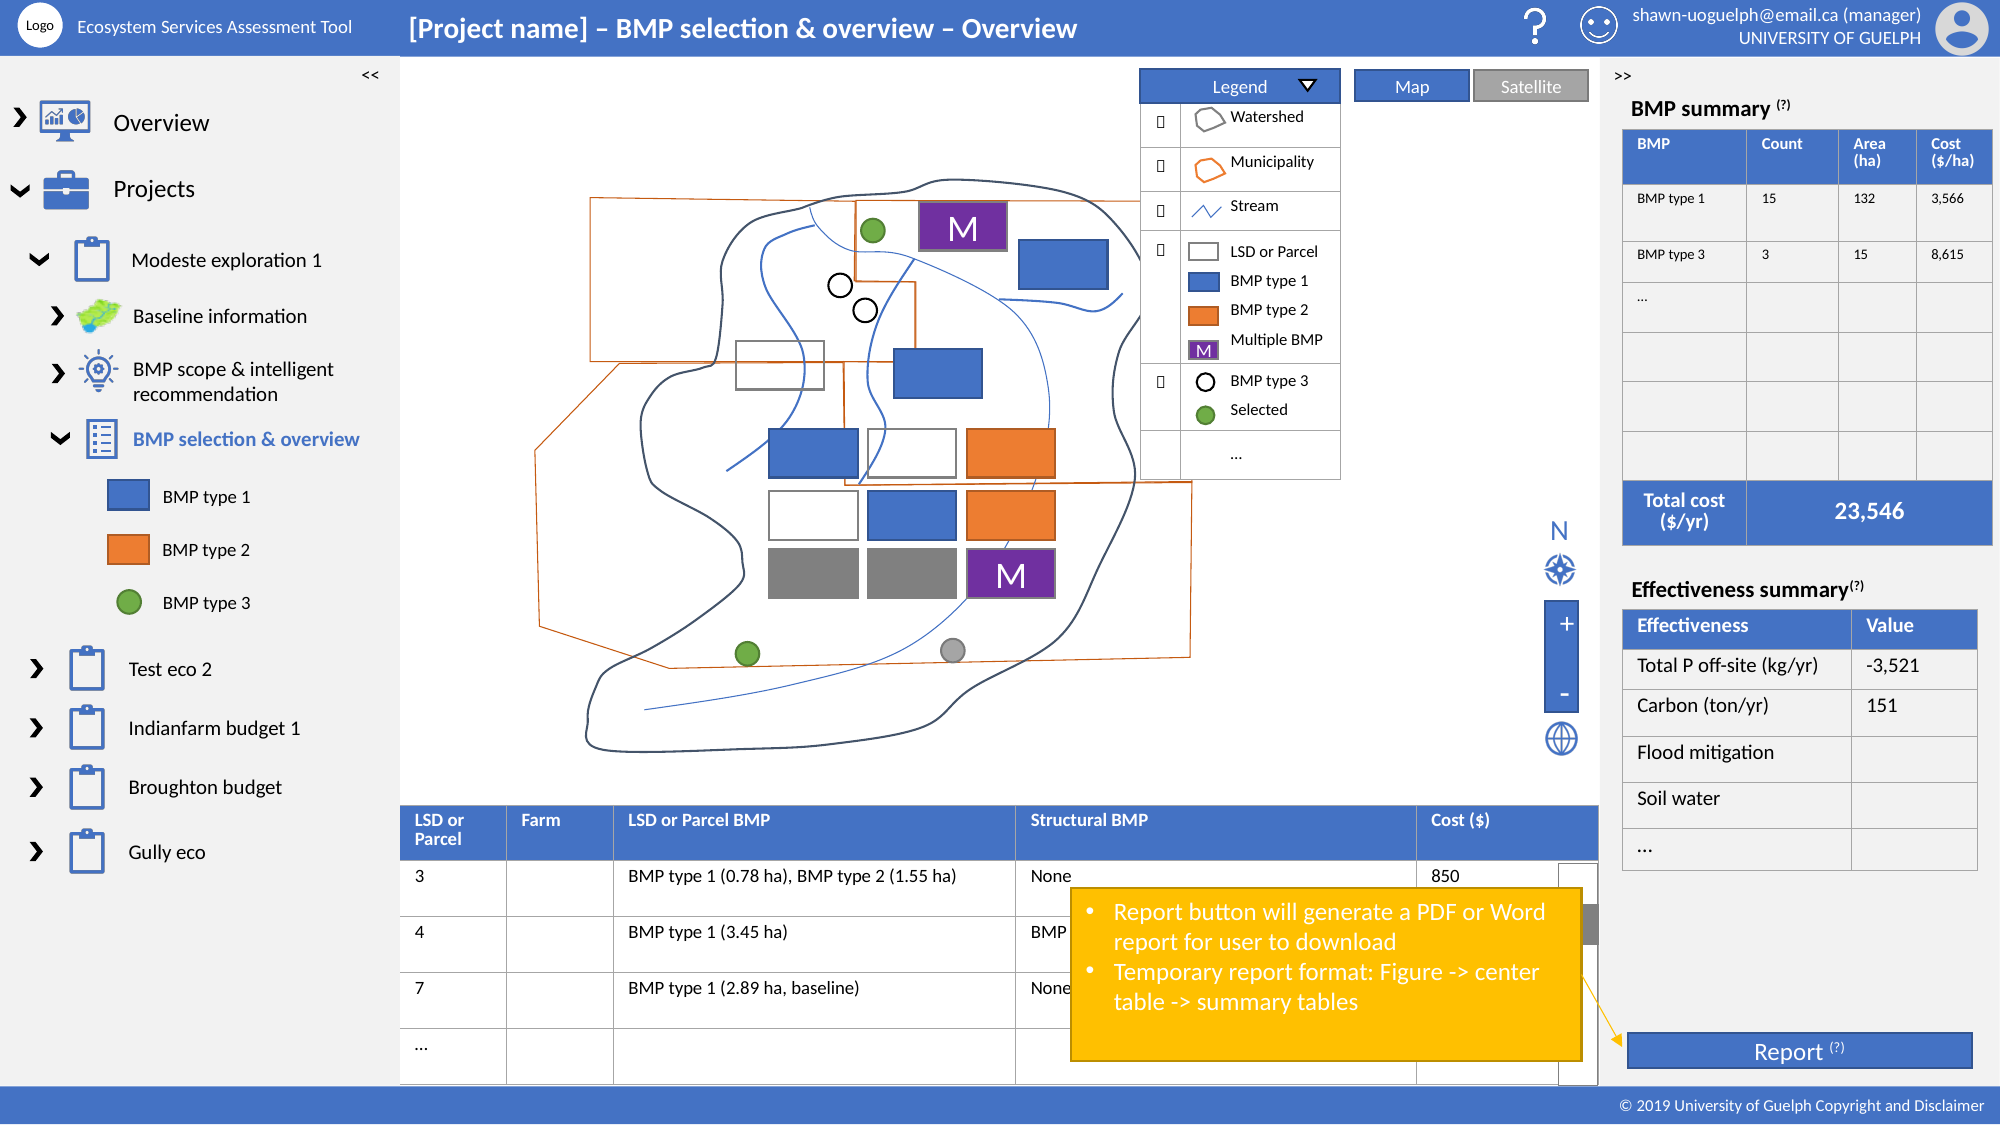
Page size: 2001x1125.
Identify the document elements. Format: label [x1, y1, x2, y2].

table_header [1417, 806, 1598, 860]
table_cell [614, 973, 1015, 1028]
table_cell [1747, 481, 1992, 545]
table_cell [1917, 242, 1992, 282]
table_cell [1839, 185, 1916, 241]
table_cell [1417, 861, 1598, 887]
table_cell [1623, 382, 1746, 431]
table_cell [1839, 333, 1916, 381]
table_cell [1623, 432, 1746, 480]
table_header [1917, 130, 1992, 184]
table_cell [1747, 333, 1838, 381]
table_cell [1852, 783, 1977, 828]
table_cell [1417, 1062, 1558, 1084]
table_cell [1623, 242, 1746, 282]
table_cell [400, 917, 506, 972]
table_cell [1852, 690, 1977, 736]
table_header [400, 806, 506, 860]
table_header [614, 806, 1015, 860]
table_cell [1917, 382, 1992, 431]
table_header [507, 806, 613, 860]
table_cell [1839, 283, 1916, 332]
table_cell [1839, 432, 1916, 480]
table_cell [1623, 333, 1746, 381]
table_cell [1839, 242, 1916, 282]
table_cell [1623, 737, 1851, 782]
table_cell [1623, 783, 1851, 828]
table_cell [1016, 917, 1070, 972]
table_cell [1917, 283, 1992, 332]
table_header [1747, 130, 1838, 184]
table_header [1623, 610, 1851, 649]
table_header [1016, 806, 1416, 860]
table_cell [1623, 690, 1851, 736]
table_cell [1016, 861, 1416, 916]
table_cell [507, 917, 613, 972]
table_cell [1747, 185, 1838, 241]
table_cell [614, 1029, 1015, 1084]
table_cell [507, 861, 613, 916]
table_cell [507, 1029, 613, 1084]
table_cell [1016, 1029, 1416, 1084]
table_cell [400, 973, 506, 1028]
table_cell [1917, 185, 1992, 241]
table_header [1852, 610, 1977, 649]
table_cell [1747, 242, 1838, 282]
table_cell [1747, 283, 1838, 332]
table_cell [1917, 333, 1992, 381]
table_cell [1623, 185, 1746, 241]
table_cell [1747, 432, 1838, 480]
table_cell [1623, 481, 1746, 545]
table_cell [1839, 382, 1916, 431]
table_cell [1917, 432, 1992, 480]
table_cell [400, 1029, 506, 1084]
table_header [1623, 130, 1746, 184]
table_cell [507, 973, 613, 1028]
table_header [1839, 130, 1916, 184]
table_cell [1852, 650, 1977, 689]
text_box [0, 0, 2000, 1125]
table_cell [1623, 650, 1851, 689]
table_cell [1623, 829, 1851, 870]
table_cell [1192, 431, 1340, 479]
table_cell [1852, 737, 1977, 782]
picture [65, 232, 119, 286]
table_cell [1852, 829, 1977, 870]
table_cell [1747, 382, 1838, 431]
table_cell [1623, 283, 1746, 332]
table_cell [1192, 425, 1340, 430]
table_cell [614, 917, 1015, 972]
table_cell [400, 861, 506, 916]
table_cell [614, 861, 1015, 916]
table_cell [1016, 973, 1070, 1028]
